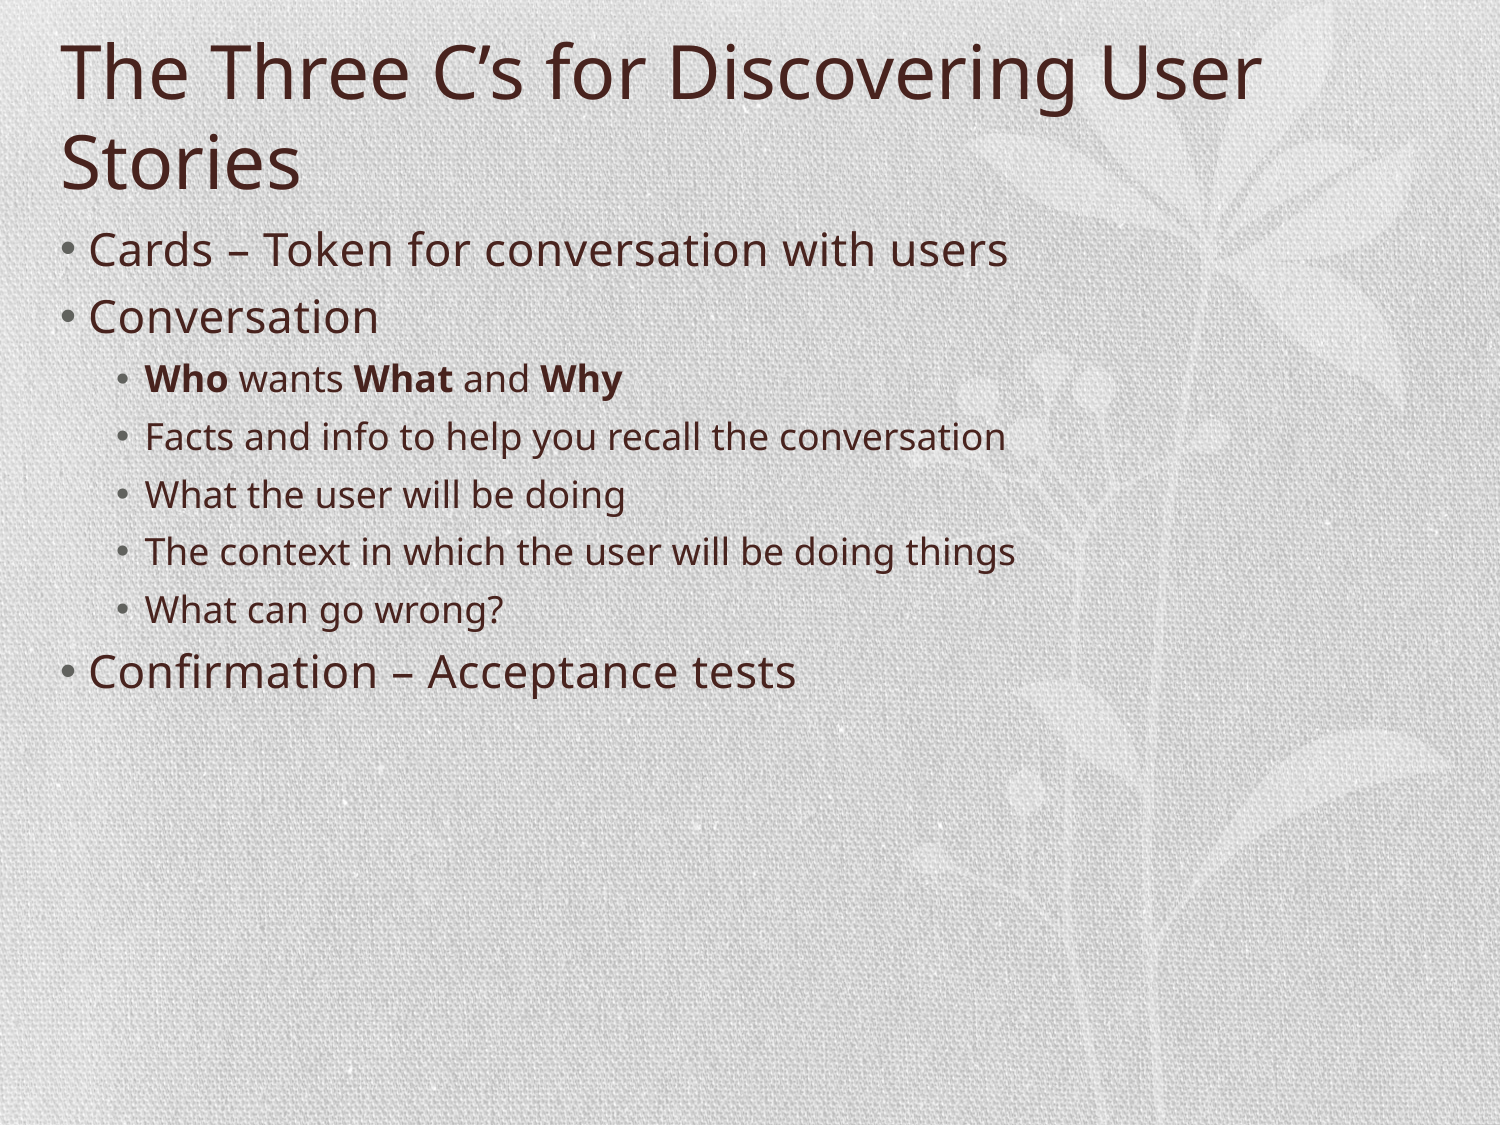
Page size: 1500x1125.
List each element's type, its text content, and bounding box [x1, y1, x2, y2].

list Cards – Token for conversation with users Conversation Who wants What and Why Facts and info to help you recall the conversation What the user will be doing The context in which the user will be doing things What can go wrong? Confirmation – Acceptance tests [45, 213, 1455, 1023]
title The Three C’s for Discovering User Stories [45, 37, 1455, 213]
